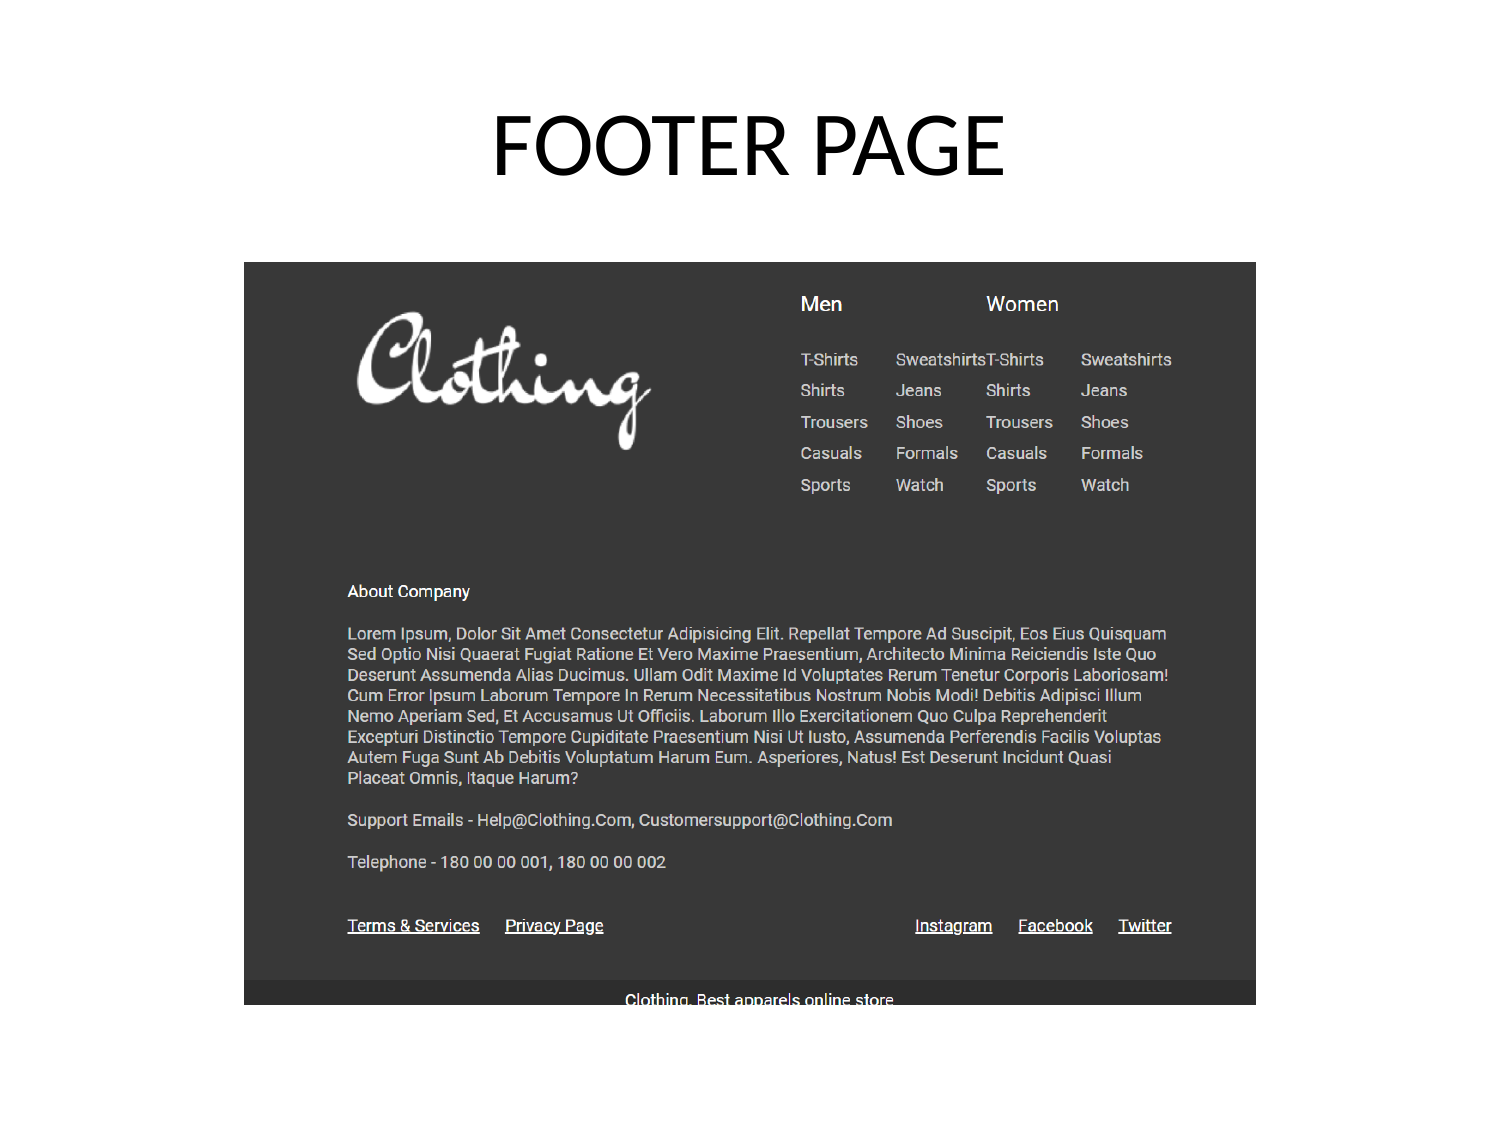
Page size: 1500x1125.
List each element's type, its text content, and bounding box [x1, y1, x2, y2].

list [243, 262, 1257, 1006]
title FOOTER PAGE [75, 45, 1425, 233]
